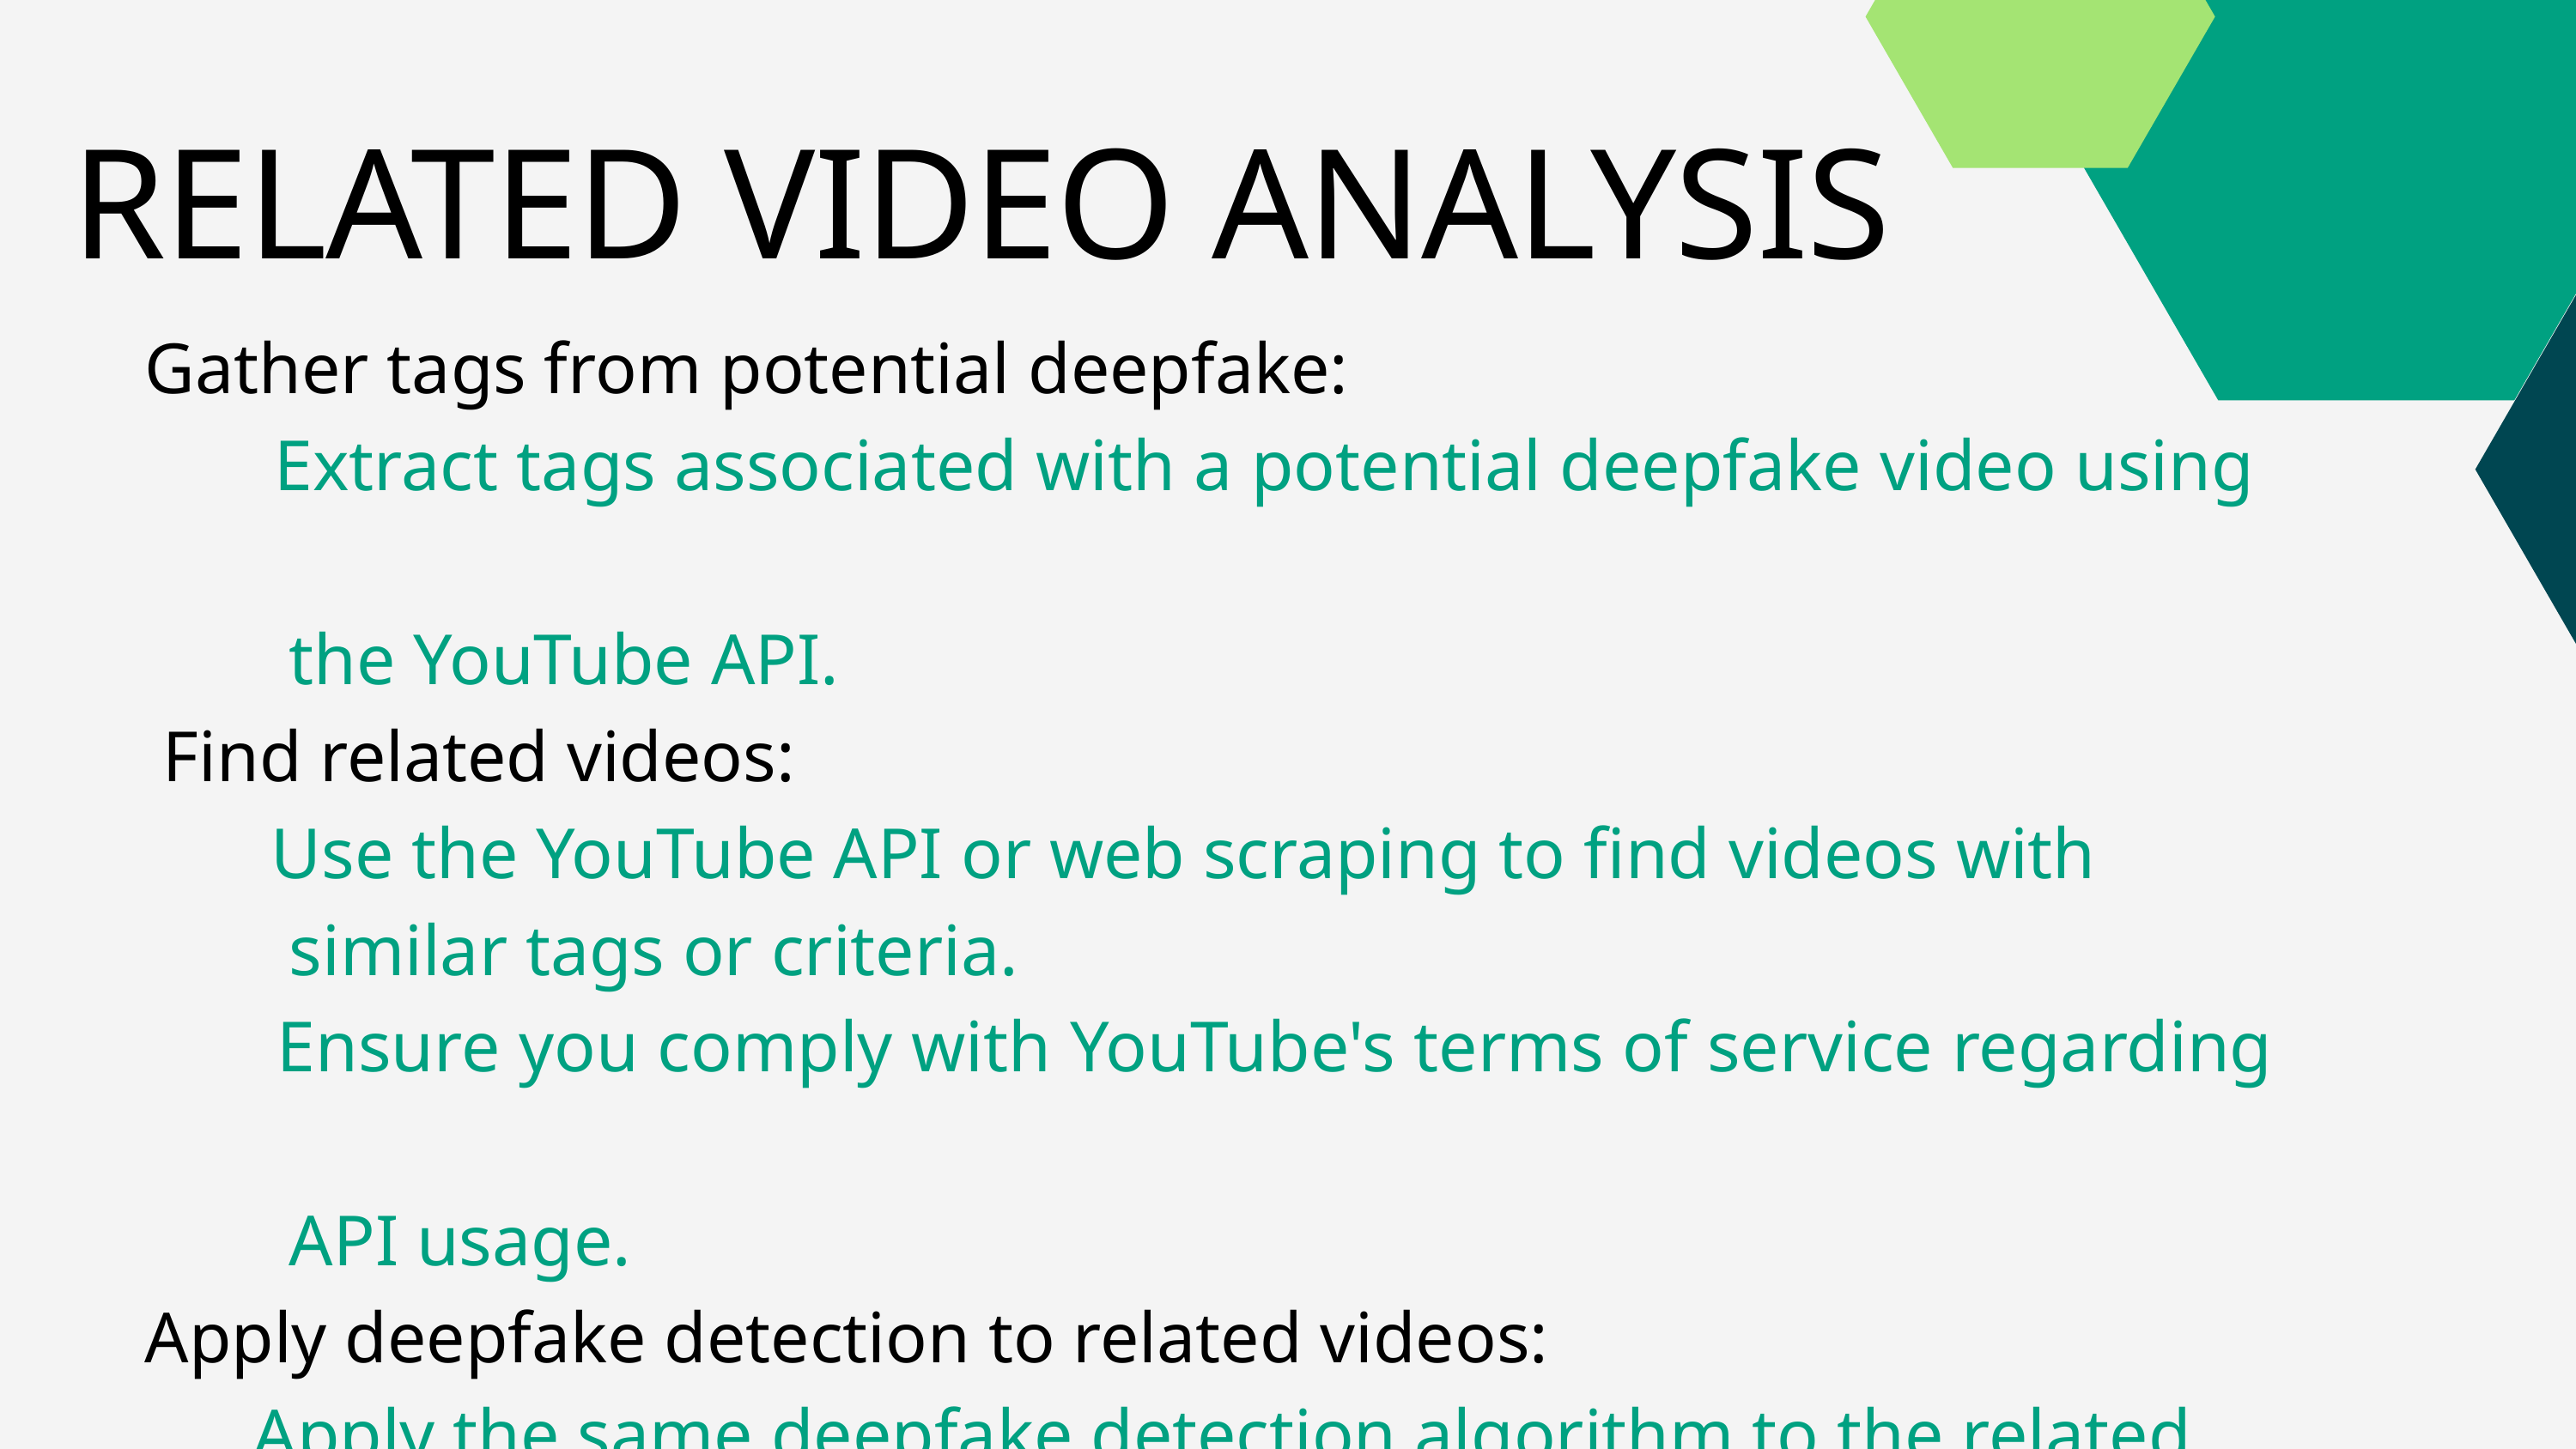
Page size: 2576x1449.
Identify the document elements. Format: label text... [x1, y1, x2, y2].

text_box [2475, 407, 2576, 652]
text_box RELATED VIDEO ANALYSIS [71, 106, 1916, 289]
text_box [1865, 0, 2215, 168]
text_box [2069, 0, 2576, 401]
text_box Gather tags from potential deepfake: Extract tags associated with a potential deepfake video using the YouTube API. Find related videos: Use the YouTube API or web scraping to find videos with similar tags or criteria. Ensure you comply with YouTube's terms of service regarding API usage. Apply deepfake detection to related videos: Apply the same deepfake detection algorithm to the related videos to identify potential deepfakes. [144, 311, 2274, 1449]
